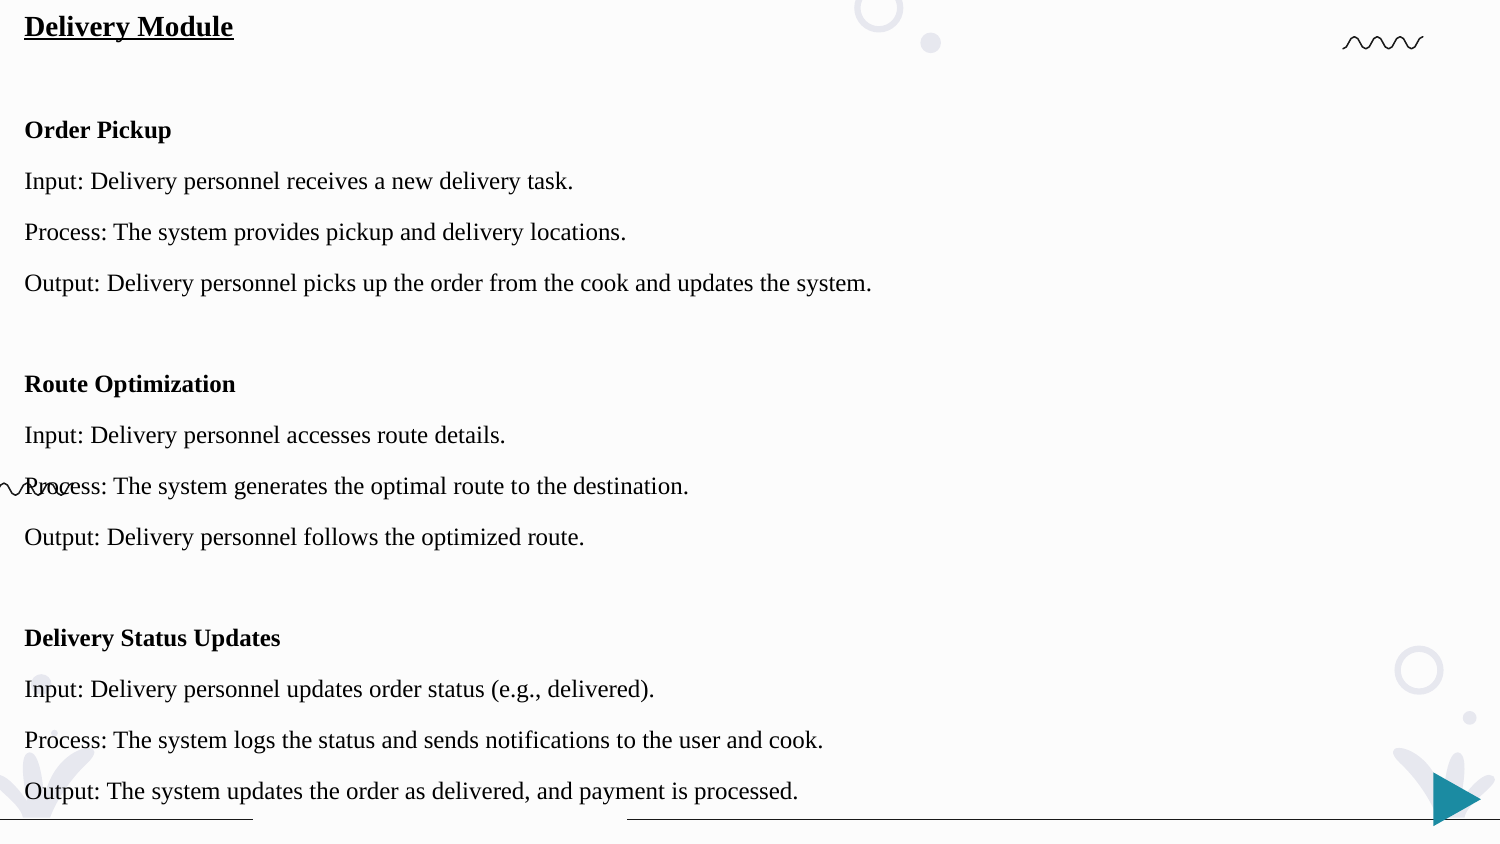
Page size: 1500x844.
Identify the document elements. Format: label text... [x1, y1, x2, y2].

text_box Delivery Module Order Pickup Input: Delivery personnel receives a new delivery task. Process: The system provides pickup and delivery locations. Output: Delivery personnel picks up the order from the cook and updates the system. Route Optimization Input: Delivery personnel accesses route details. Process: The system generates the optimal route to the destination. Output: Delivery personnel follows the optimized route. Delivery Status Updates Input: Delivery personnel updates order status (e.g., delivered). Process: The system logs the status and sends notifications to the user and cook. Output: The system updates the order as delivered, and payment is processed. [9, 0, 1500, 812]
text_box [1431, 770, 1484, 829]
